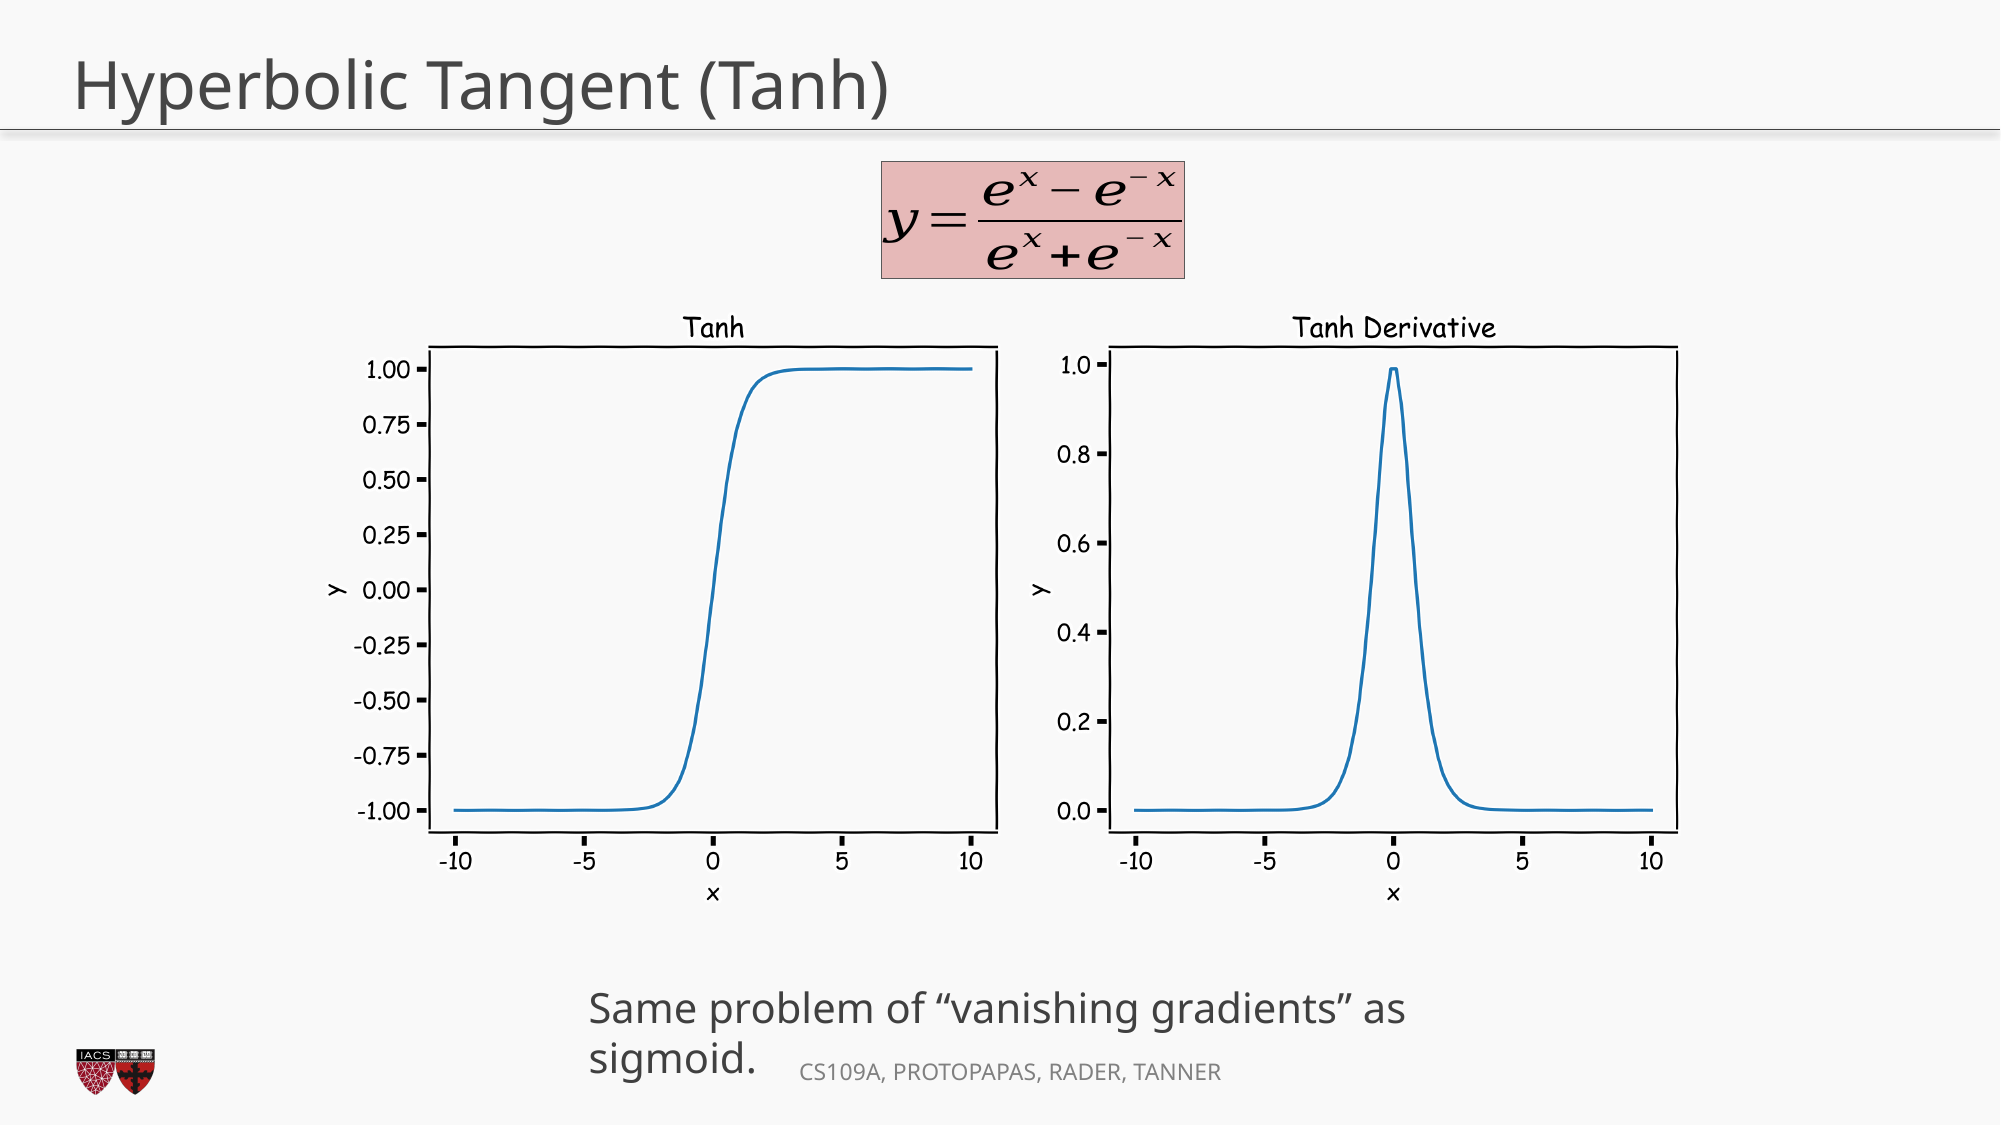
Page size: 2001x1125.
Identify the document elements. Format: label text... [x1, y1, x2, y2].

title Hyperbolic Tangent (Tanh) [57, 35, 1943, 162]
text_box Same problem of “vanishing gradients” as sigmoid. [573, 983, 1598, 1090]
picture [72, 261, 1855, 975]
picture [75, 1049, 155, 1095]
